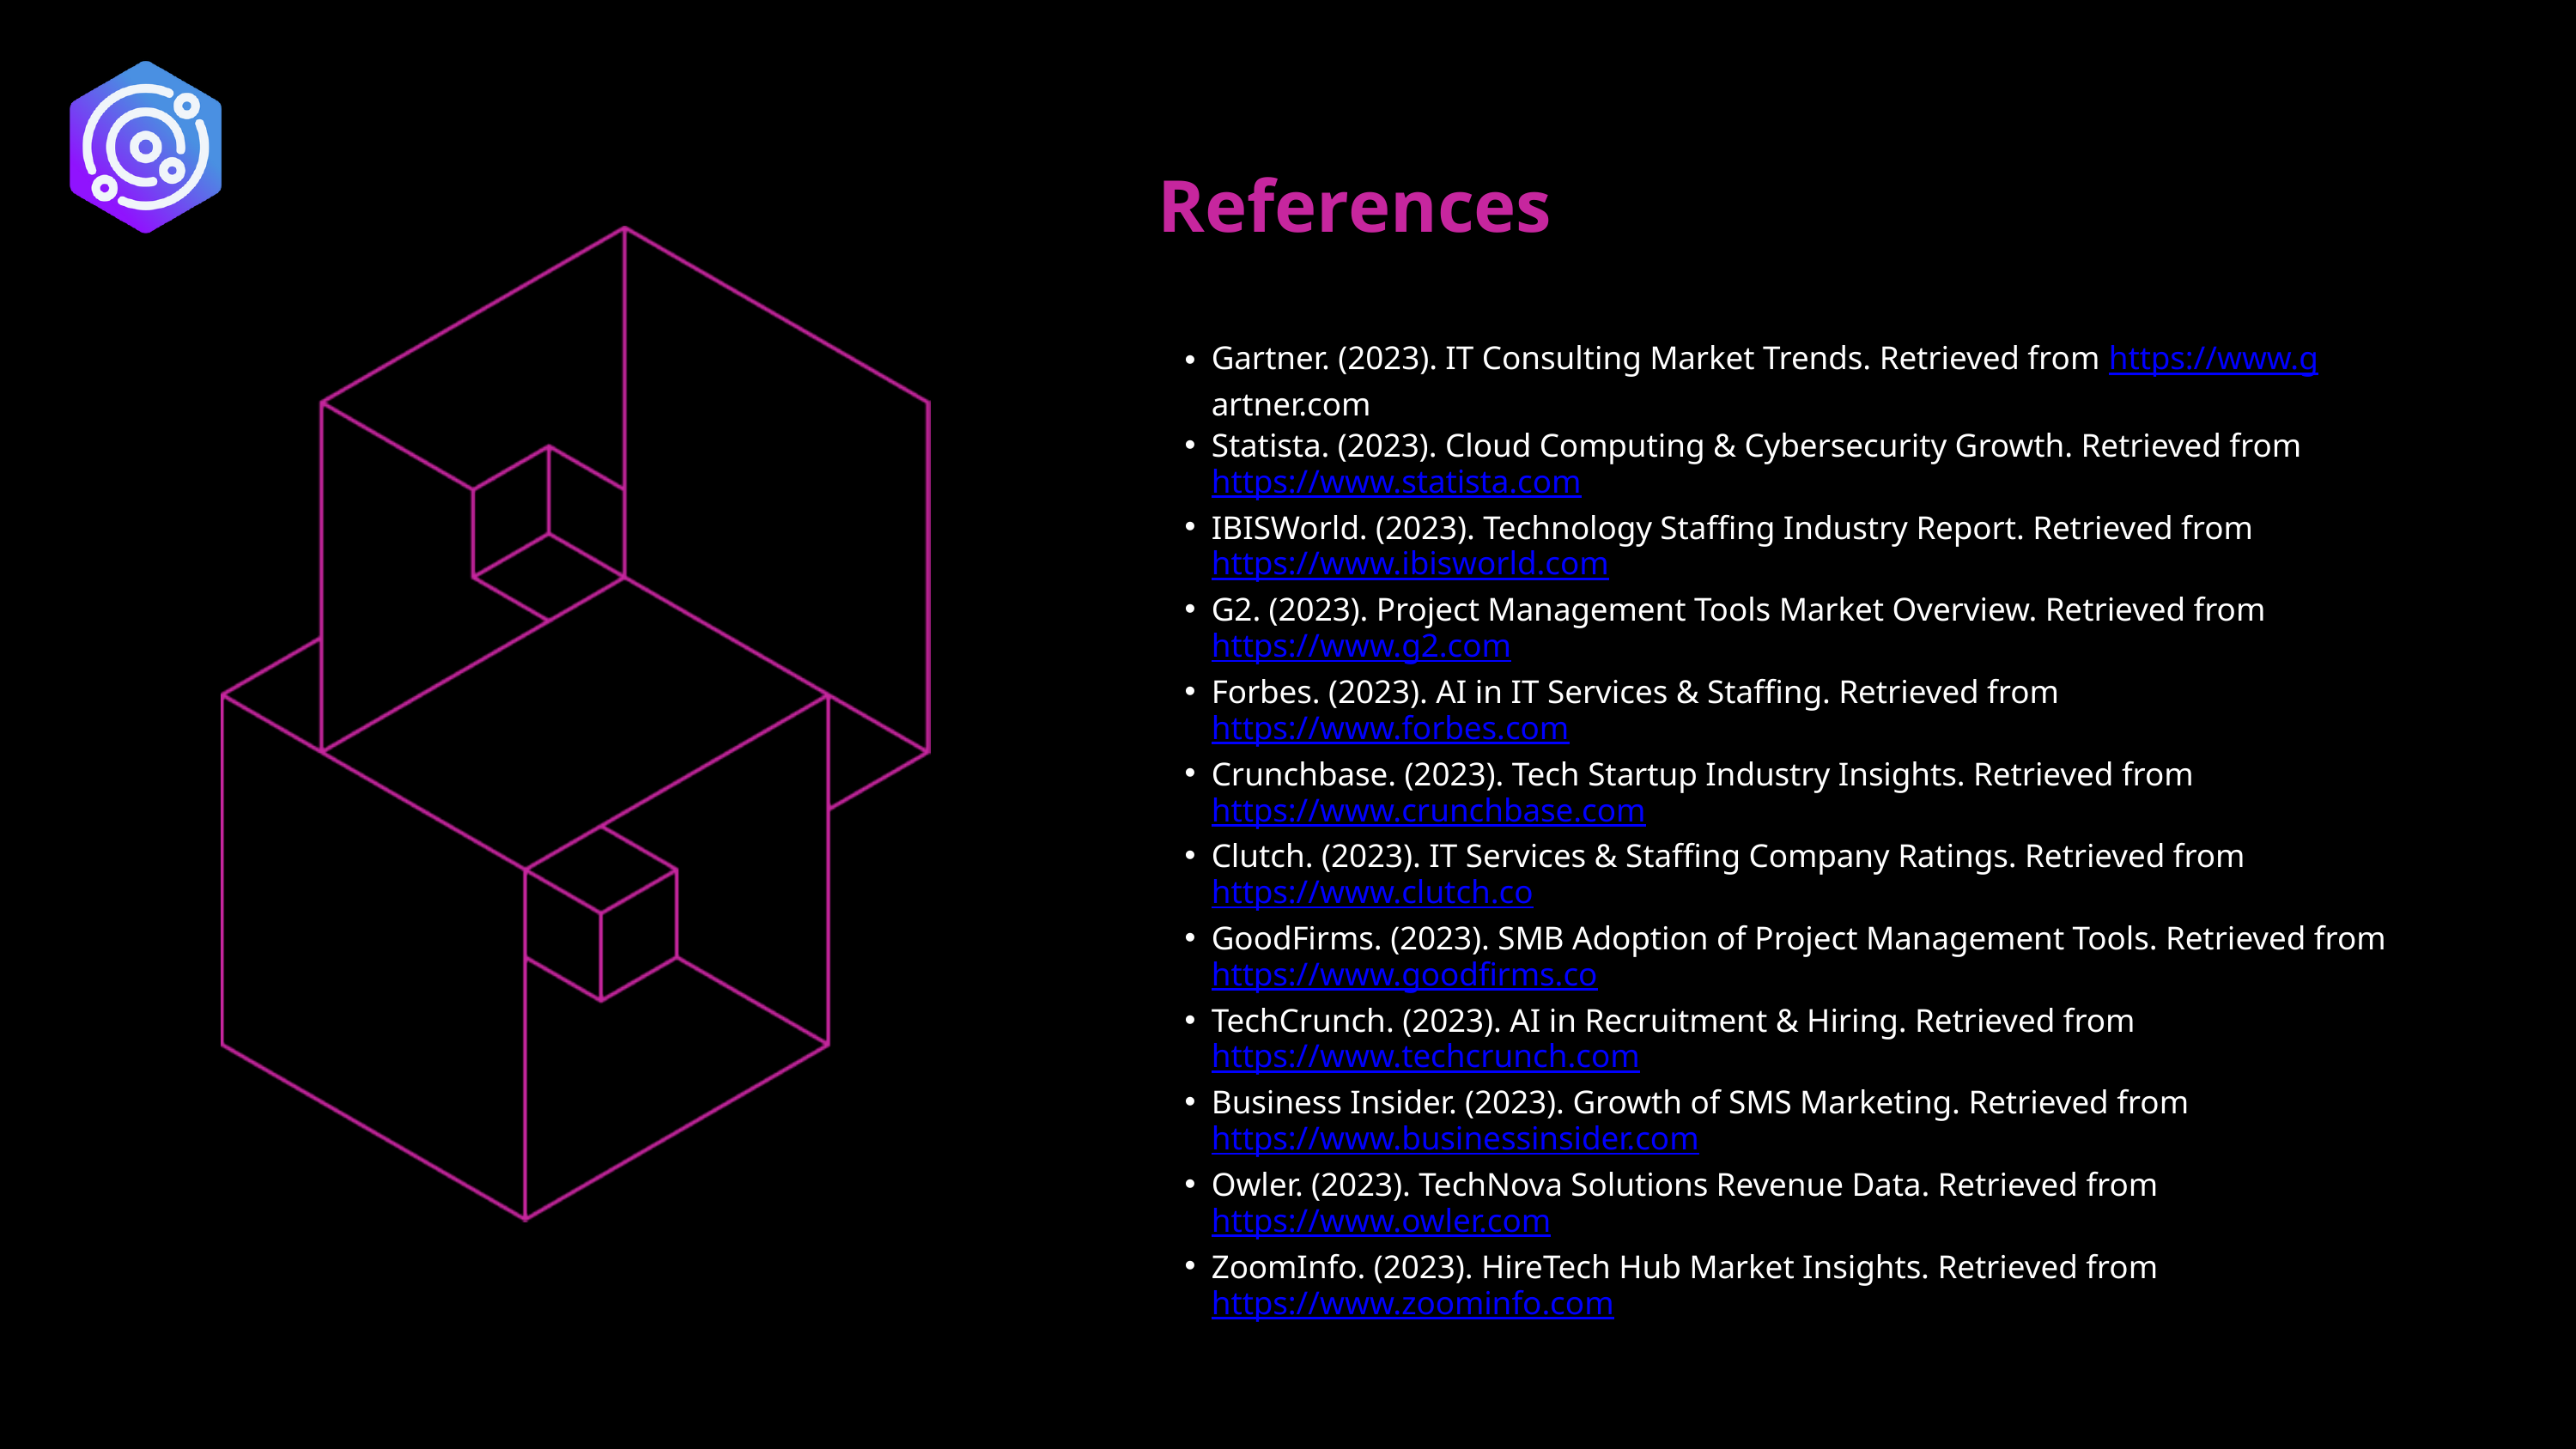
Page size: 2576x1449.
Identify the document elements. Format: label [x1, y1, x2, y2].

text_box [1157, 157, 2576, 1304]
text_box [61, 52, 228, 238]
text_box [221, 226, 931, 1222]
